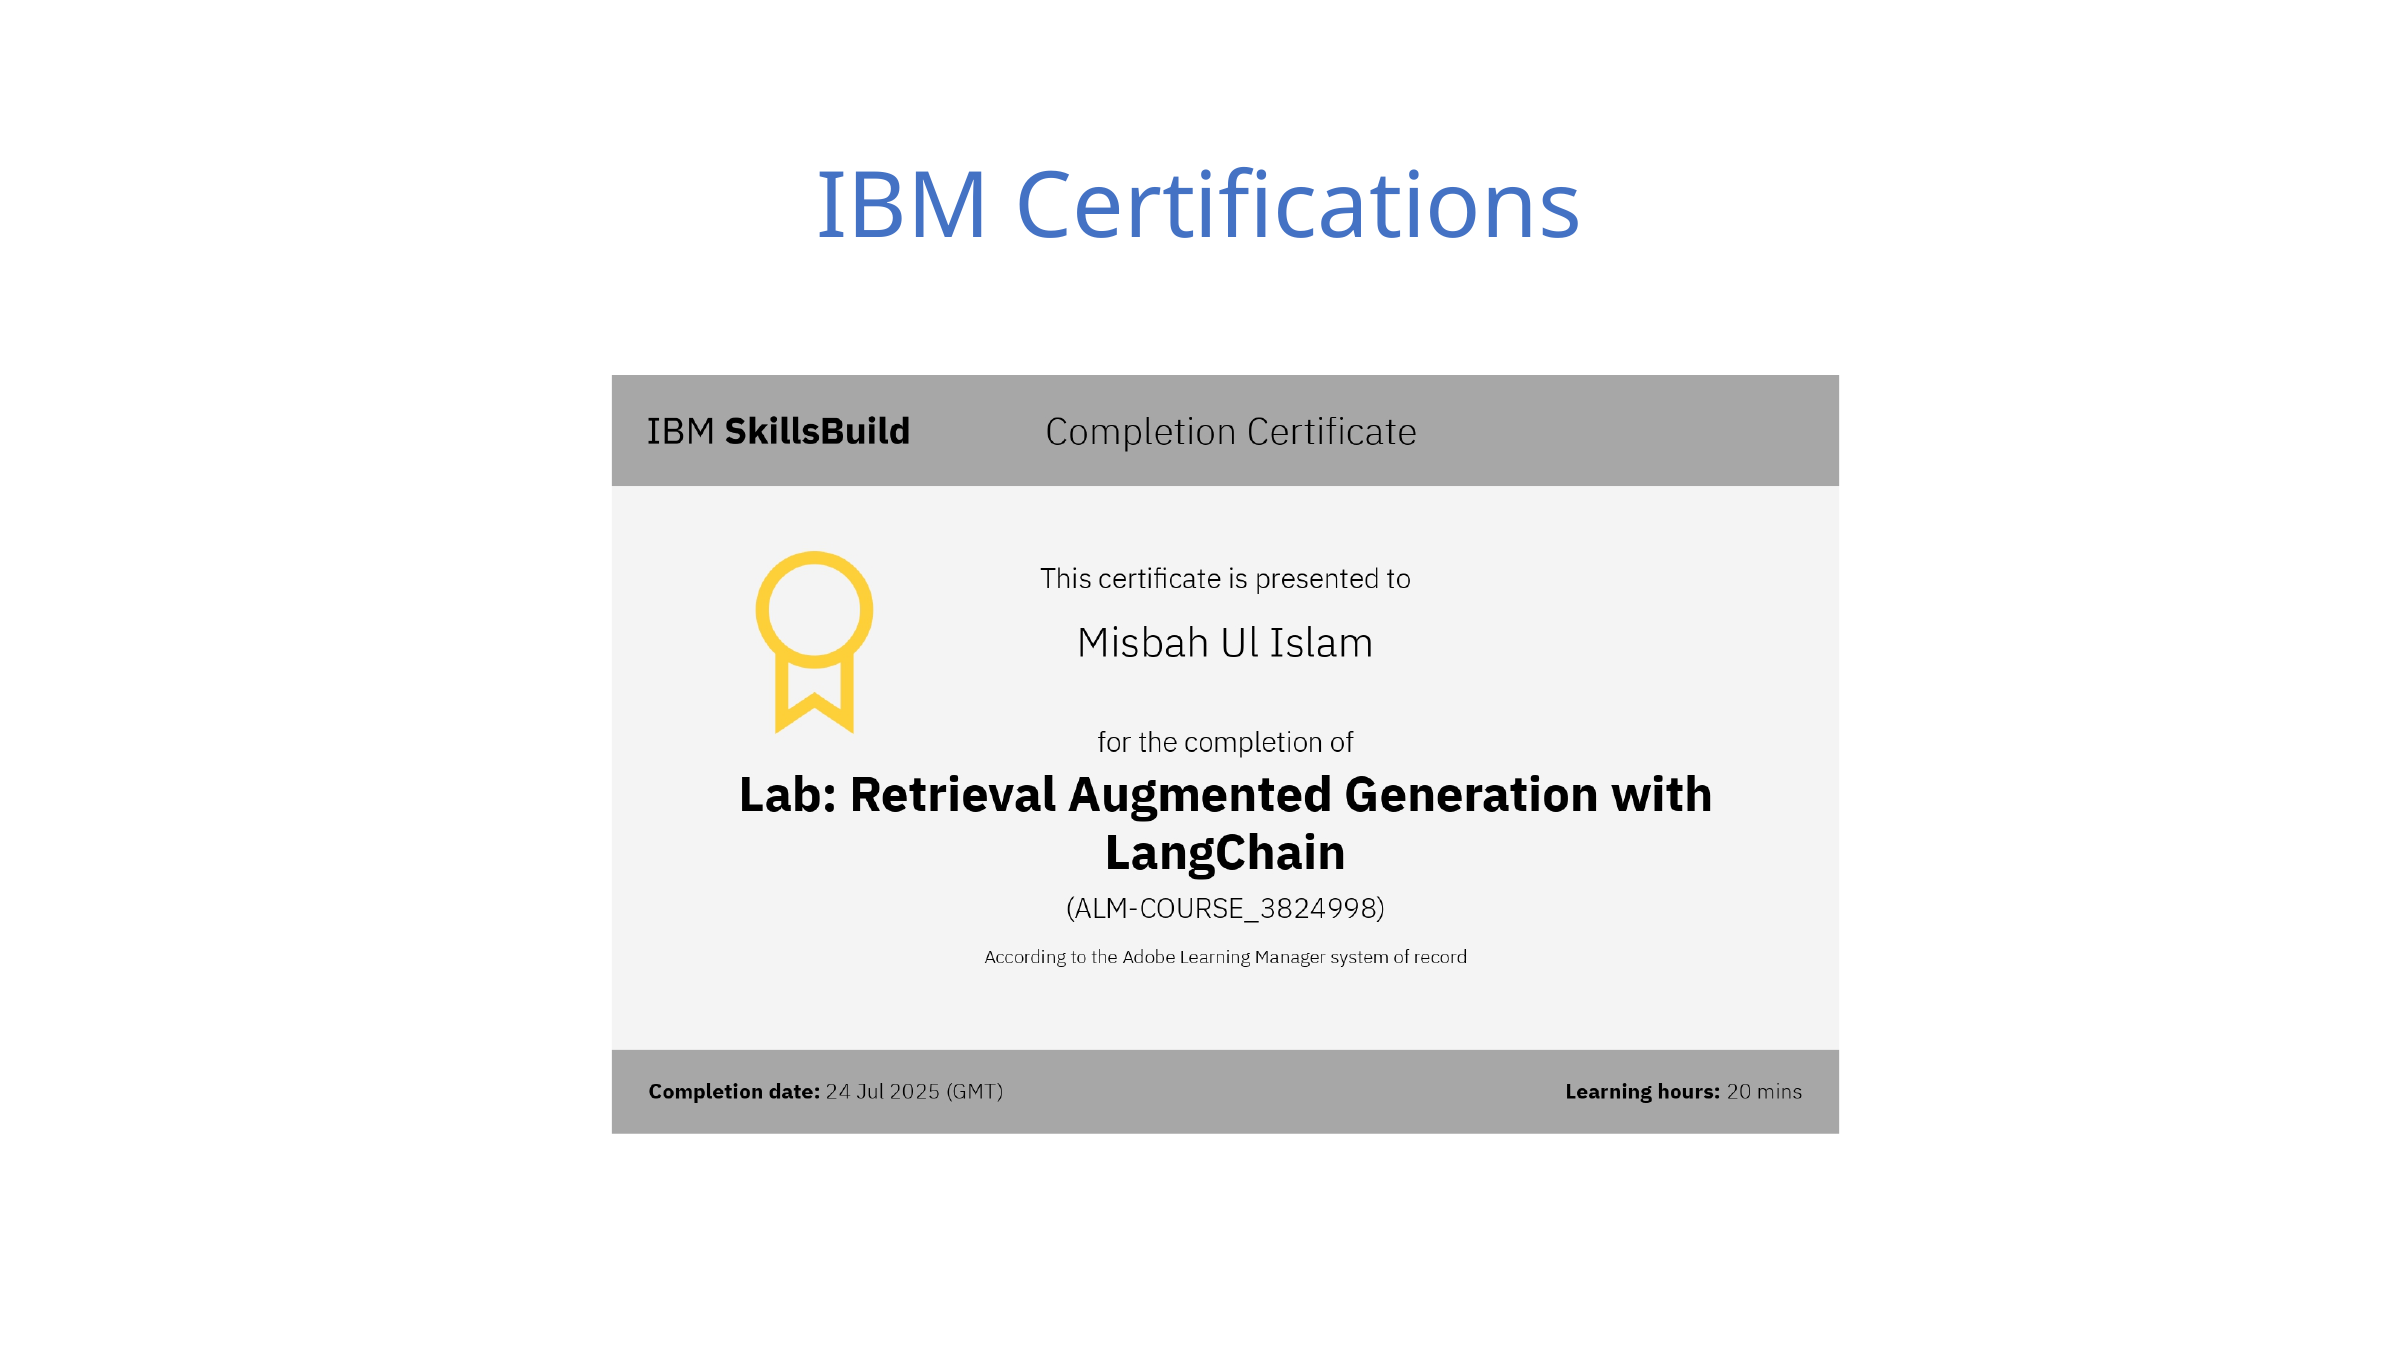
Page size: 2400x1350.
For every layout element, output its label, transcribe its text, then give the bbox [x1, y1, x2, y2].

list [611, 374, 1840, 1134]
title IBM Certifications [114, 138, 2286, 243]
